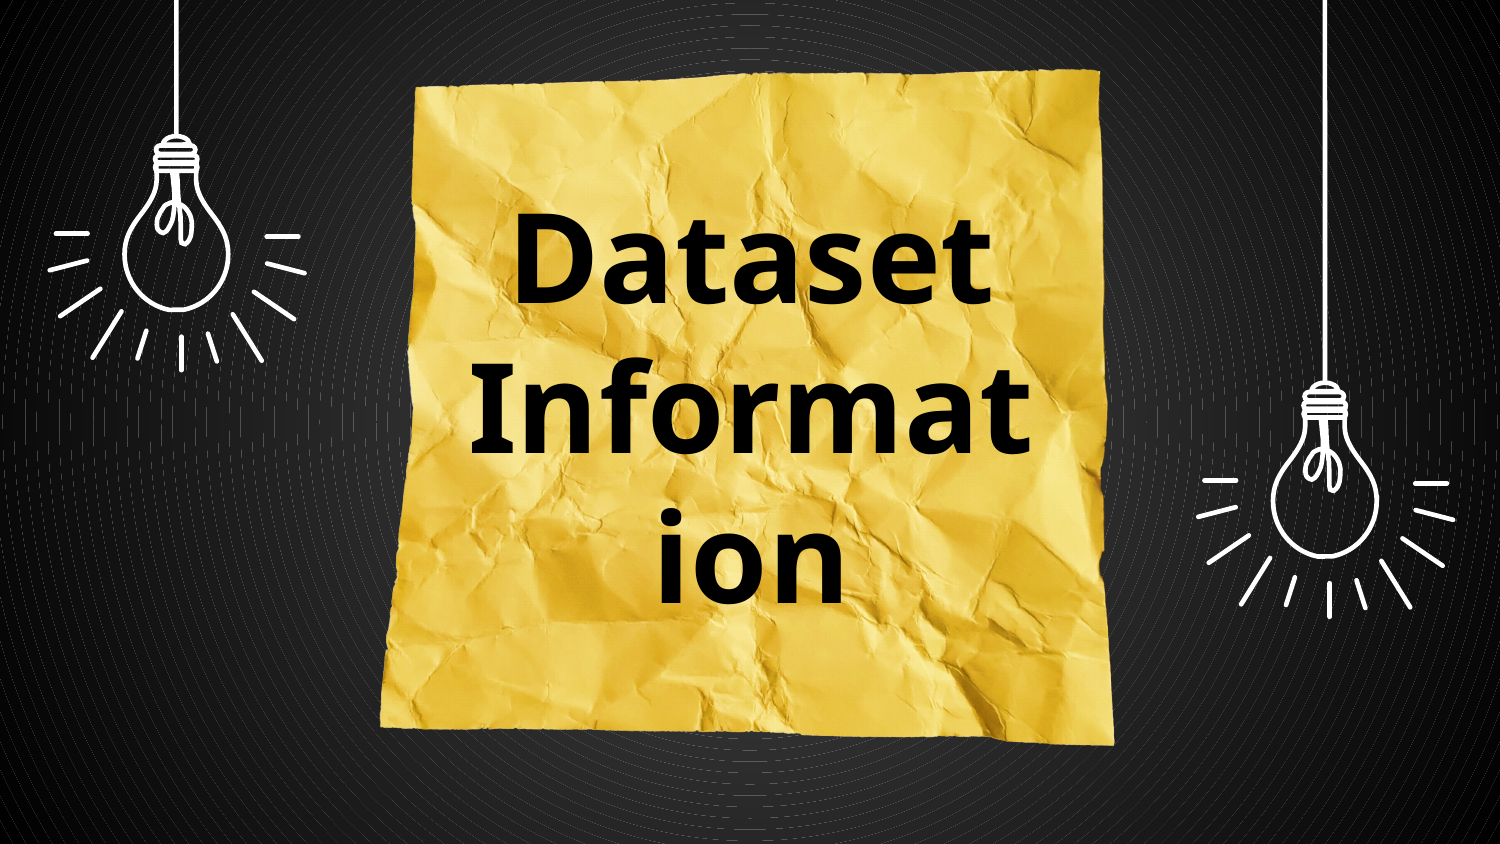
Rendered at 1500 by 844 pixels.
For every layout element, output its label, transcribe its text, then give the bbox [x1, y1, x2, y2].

title Dataset Information [445, 120, 1058, 687]
picture [380, 69, 1115, 746]
